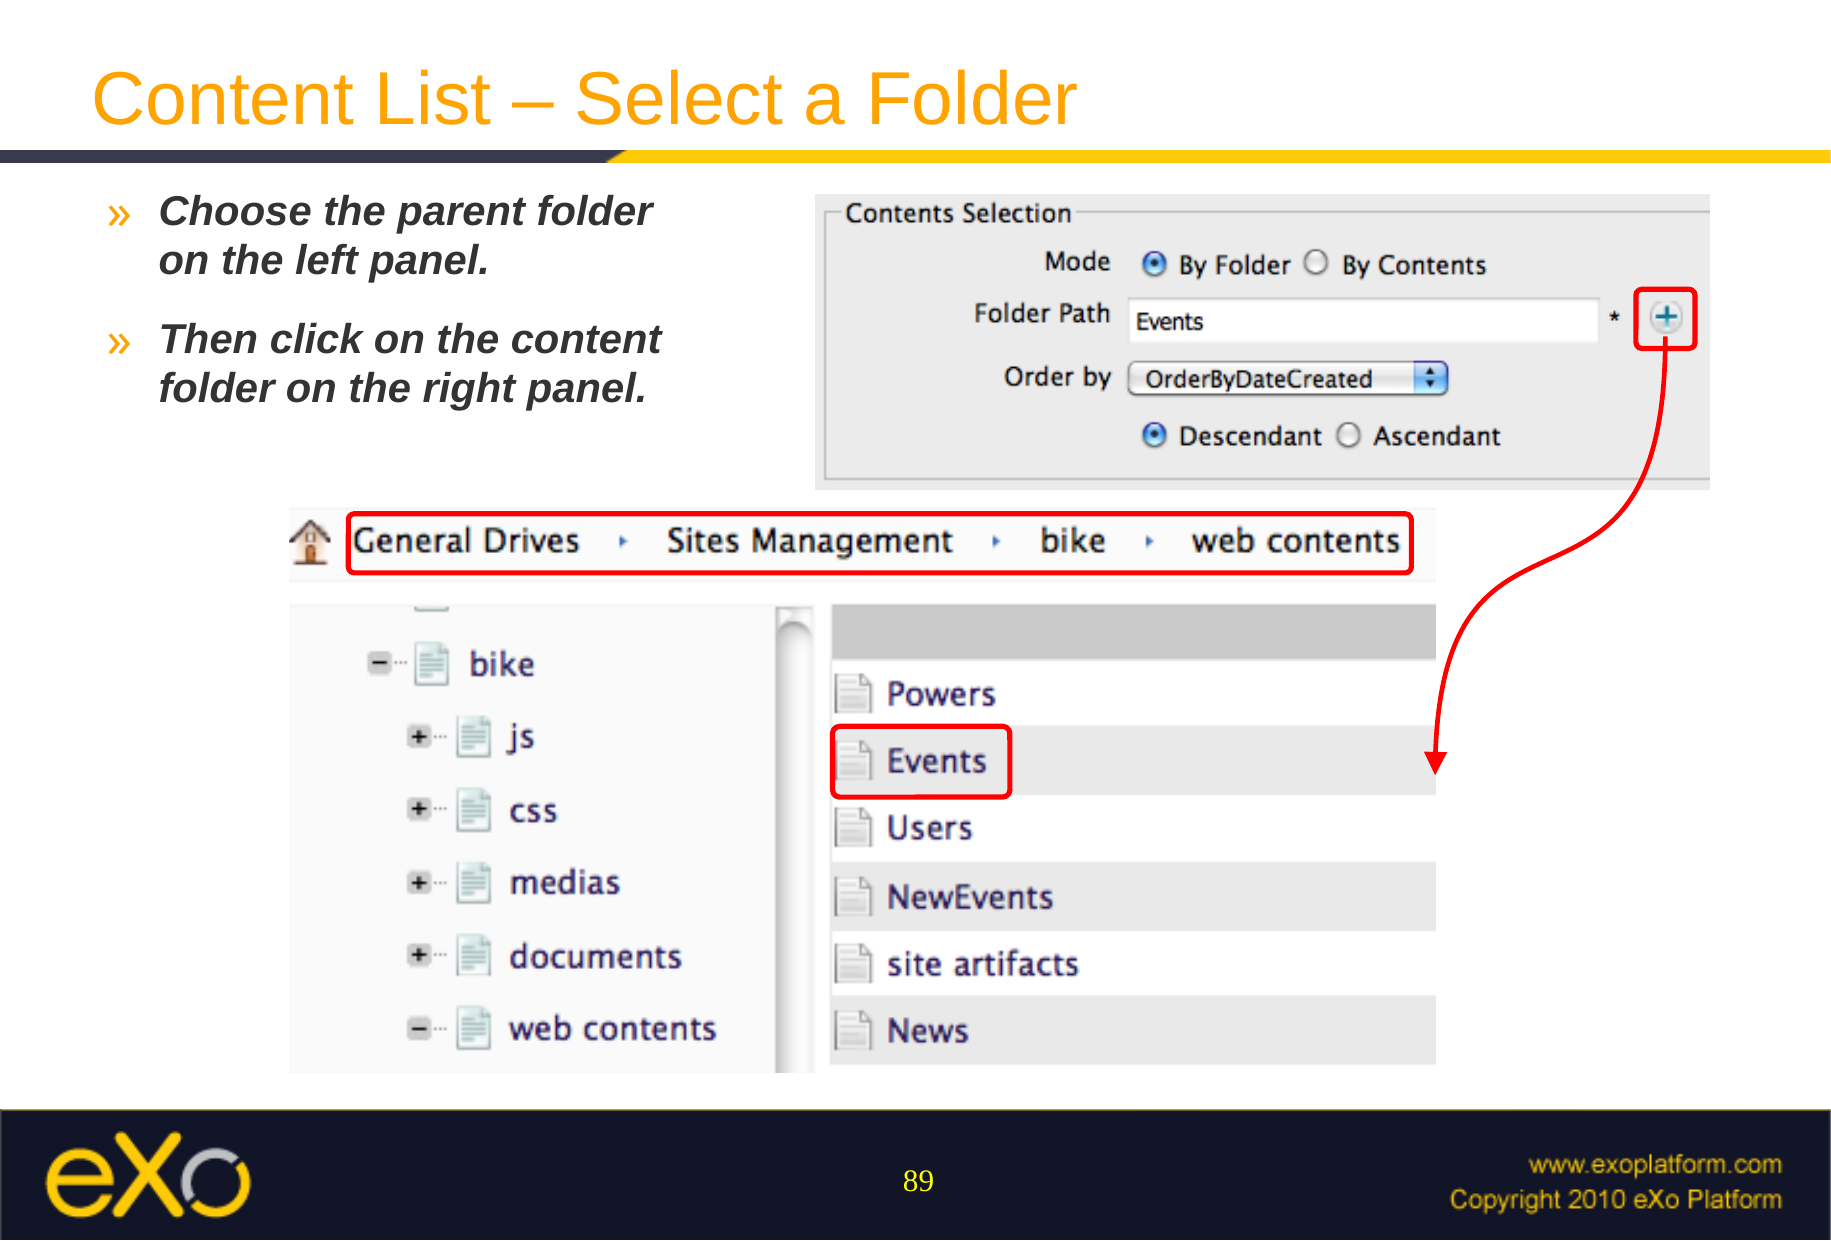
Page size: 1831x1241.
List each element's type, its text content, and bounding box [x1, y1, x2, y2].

picture [0, 150, 1831, 163]
picture [0, 1109, 1831, 1240]
picture [815, 194, 1710, 491]
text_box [1330, 440, 1770, 672]
picture [289, 501, 1436, 1073]
text_box Choose the parent folder on the left panel. Then click on the content folder on the right panel. [71, 186, 691, 1077]
text_box Content List – Select a Folder [91, 49, 1739, 151]
